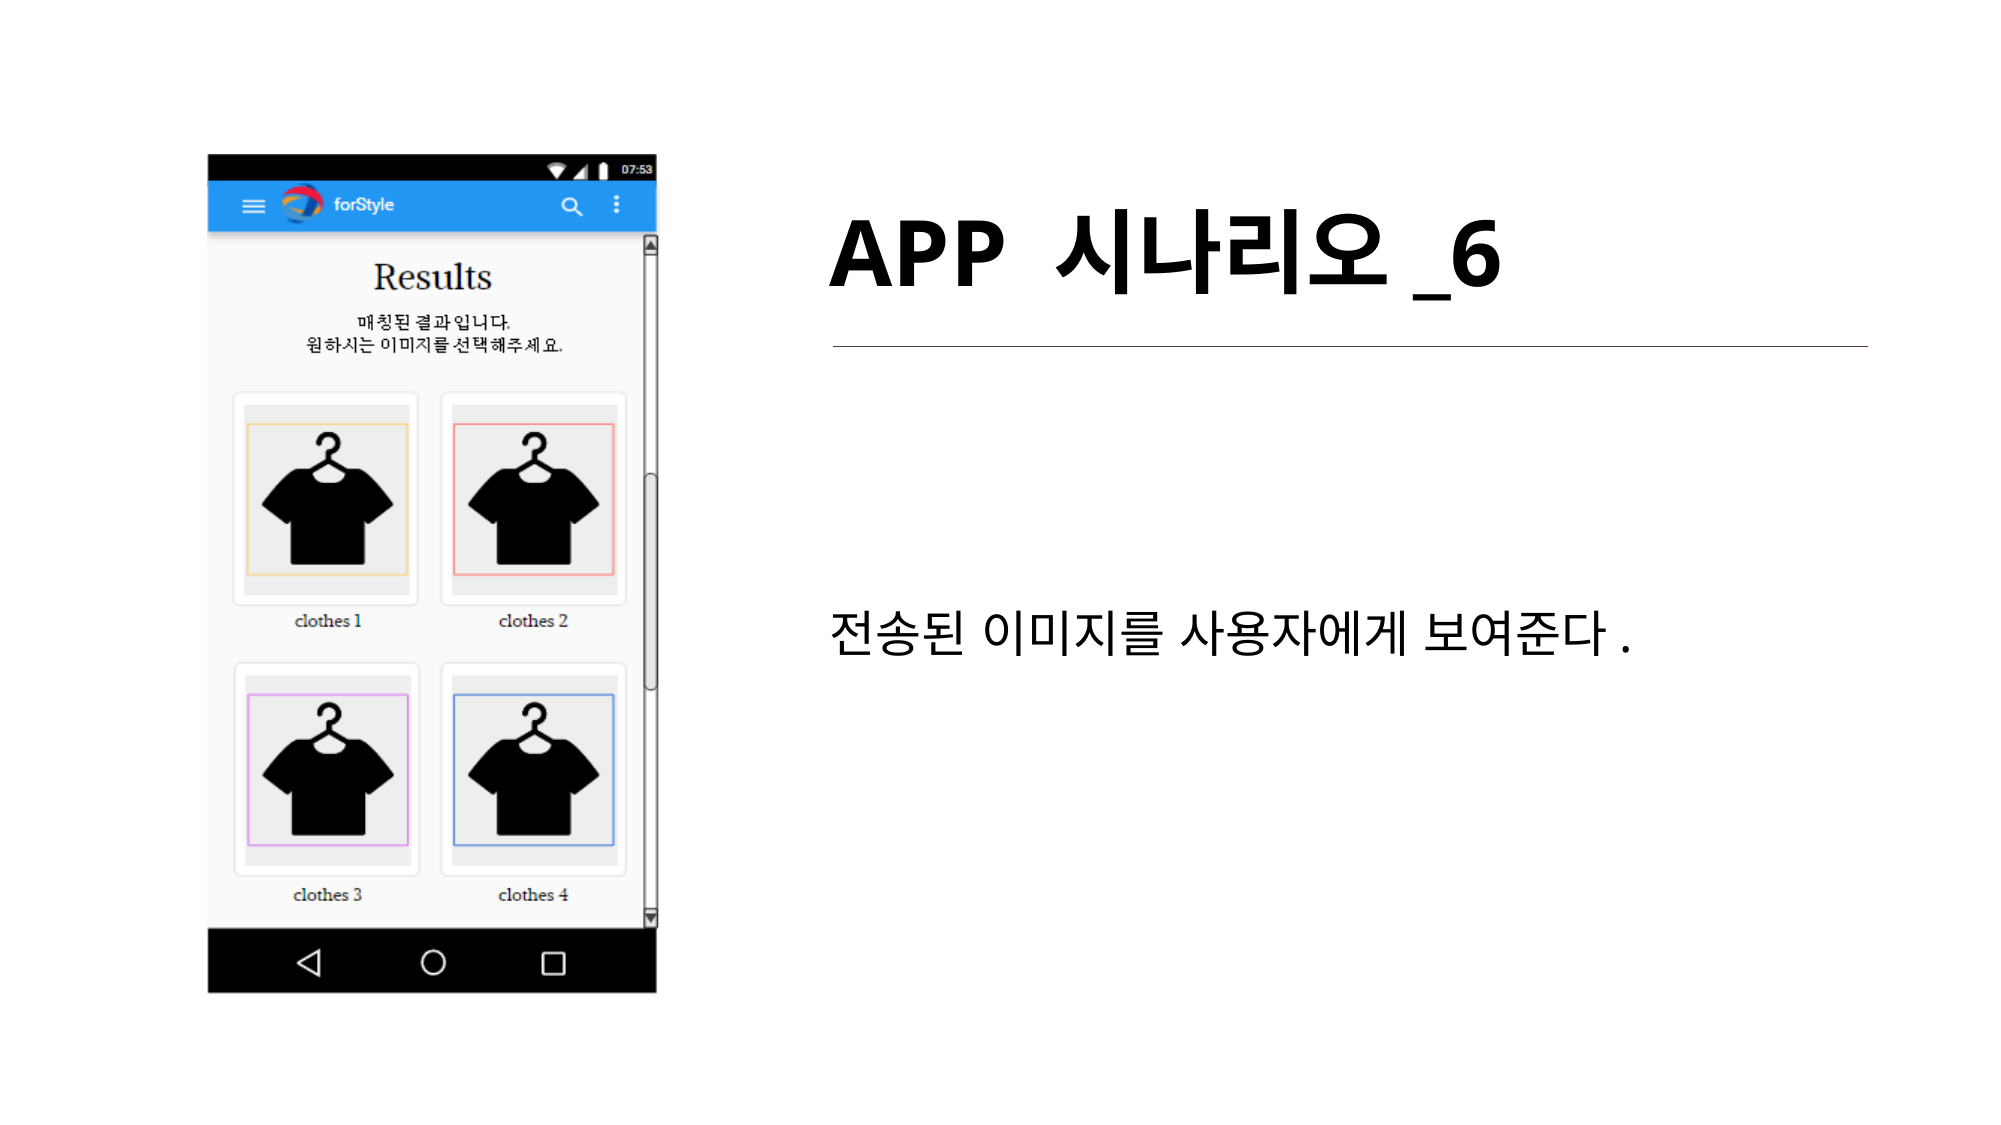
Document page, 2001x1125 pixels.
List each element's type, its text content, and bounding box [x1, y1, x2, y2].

picture [207, 154, 660, 997]
list 전송된 이미지를 사용자에게 보여준다. [814, 399, 1895, 866]
title APP 시나리오_6 [814, 103, 1895, 315]
